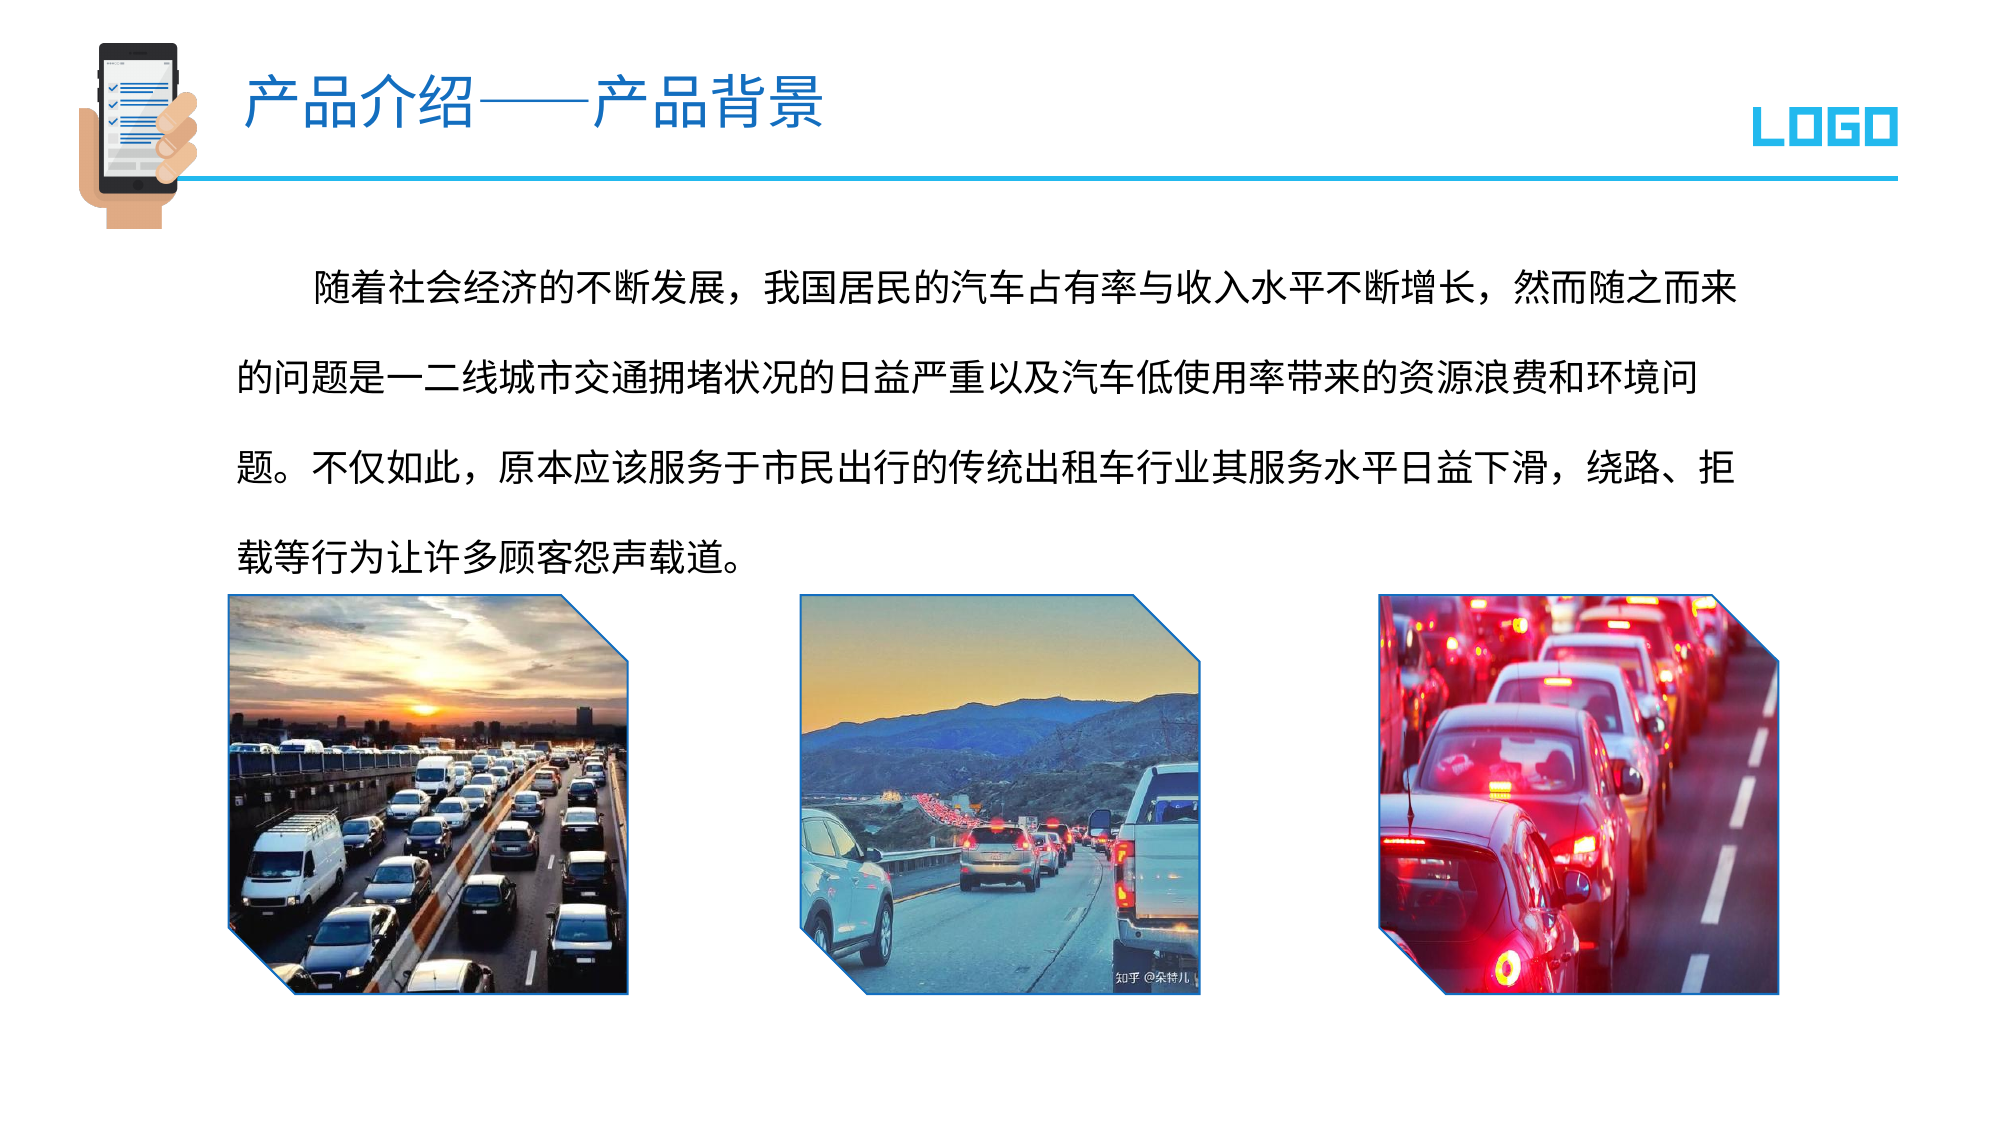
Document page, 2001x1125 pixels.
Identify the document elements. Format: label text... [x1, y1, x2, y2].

picture [79, 43, 197, 229]
text_box [227, 594, 629, 996]
text_box [799, 594, 1201, 996]
text_box [1378, 594, 1780, 996]
text_box 随着社会经济的不断发展，我国居民的汽车占有率与收入水平不断增长，然而随之而来的问题是一二线城市交通拥堵状况的日益严重以及汽车低使用率带来的资源浪费和环境问题。不仅如此，原本应该服务于市民出行的传统出租车行业其服务水平日益下滑，绕路、拒载等行为让许多顾客怨声载道。 [221, 211, 1779, 586]
text_box 产品介绍——产品背景 [228, 57, 1909, 144]
